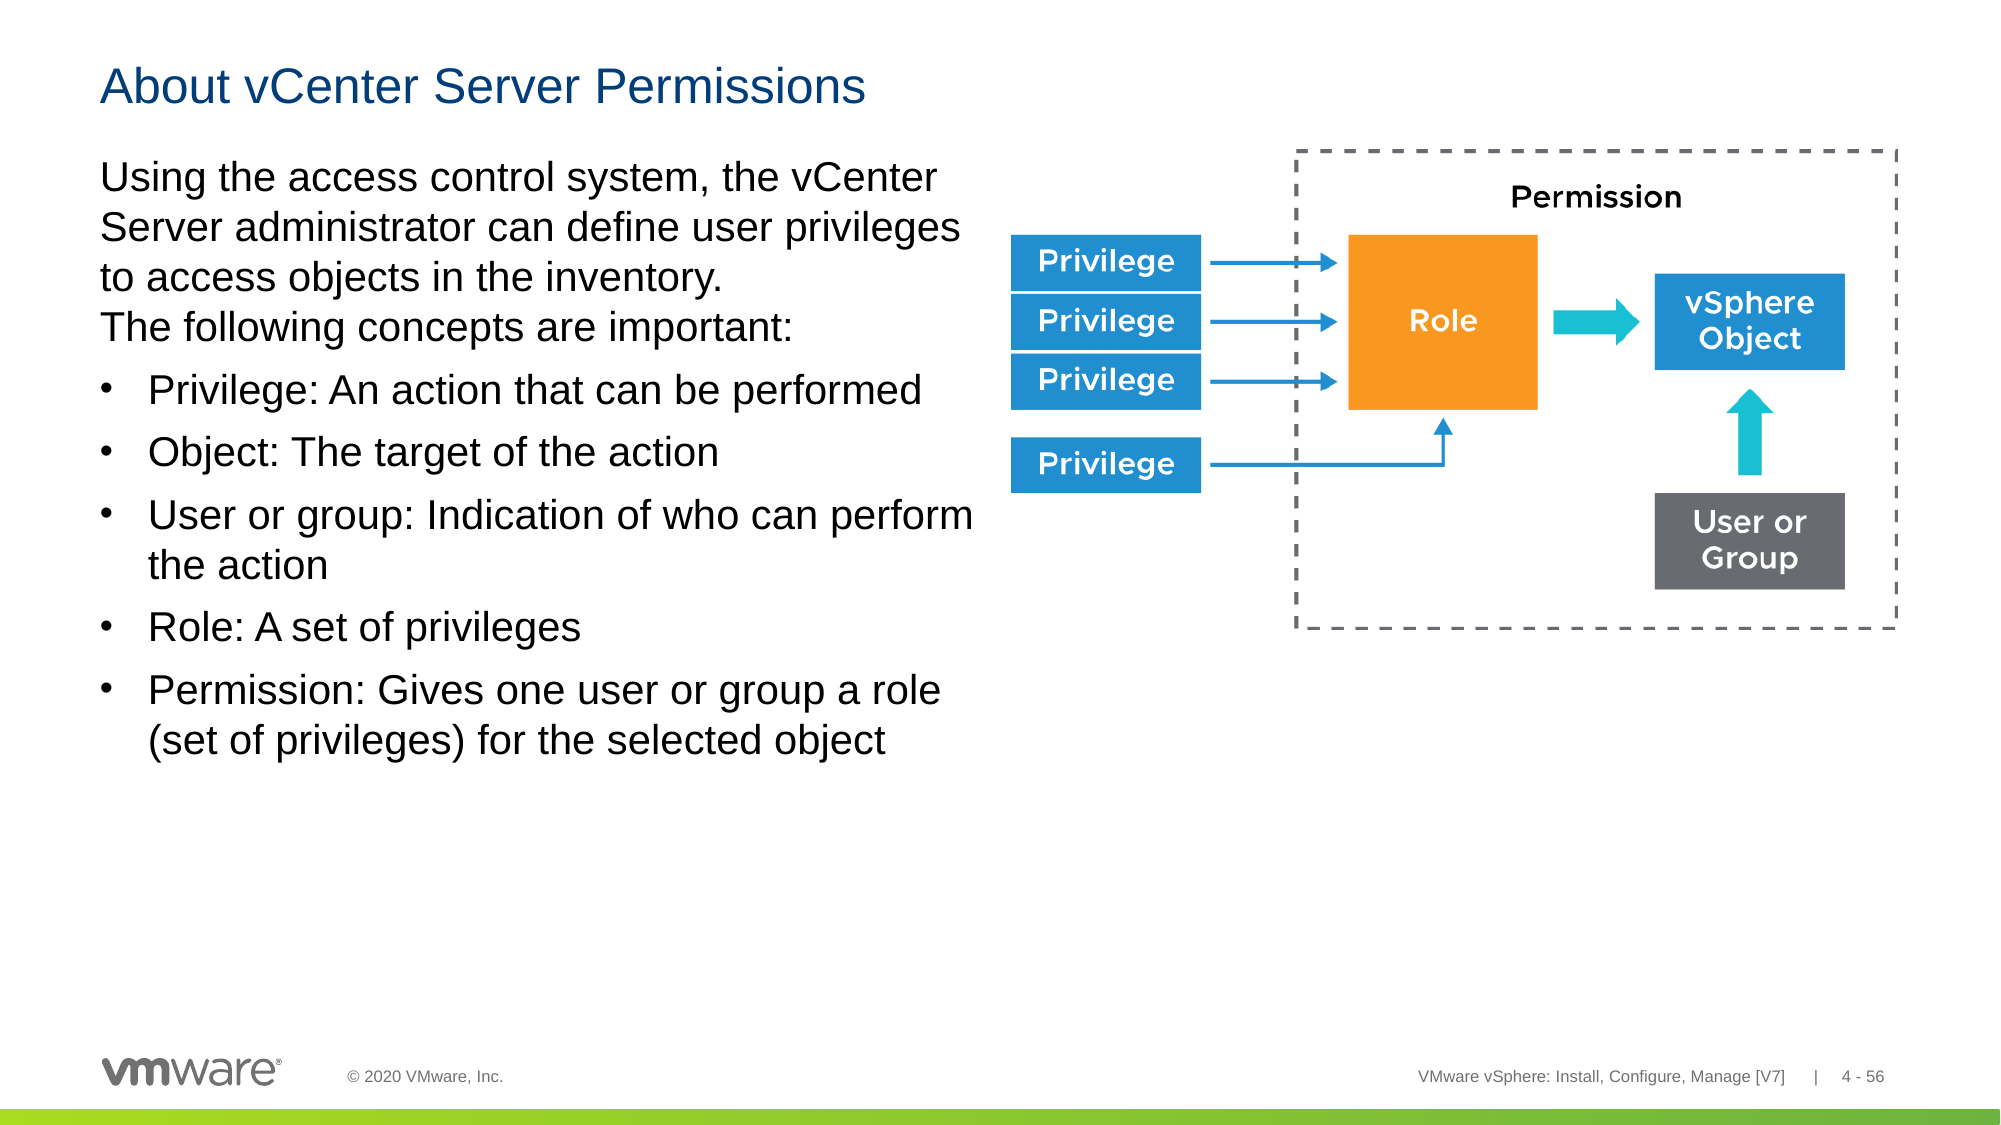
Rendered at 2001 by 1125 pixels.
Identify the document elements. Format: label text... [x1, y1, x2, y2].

list Using the access control system, the vCenter Server administrator can define user privileges to access objects in the inventory. The following concepts are important: Privilege: An action that can be performed Object: The target of the action User or group: Indication of who can perform the action Role: A set of privileges Permission: Gives one user or group a role (set of privileges) for the selected object [99, 149, 986, 1047]
footer VMware vSphere: Install, Configure, Manage [V7] | 4 - 56 [545, 1060, 1900, 1110]
title About vCenter Server Permissions [99, 54, 1900, 113]
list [1011, 149, 1898, 630]
